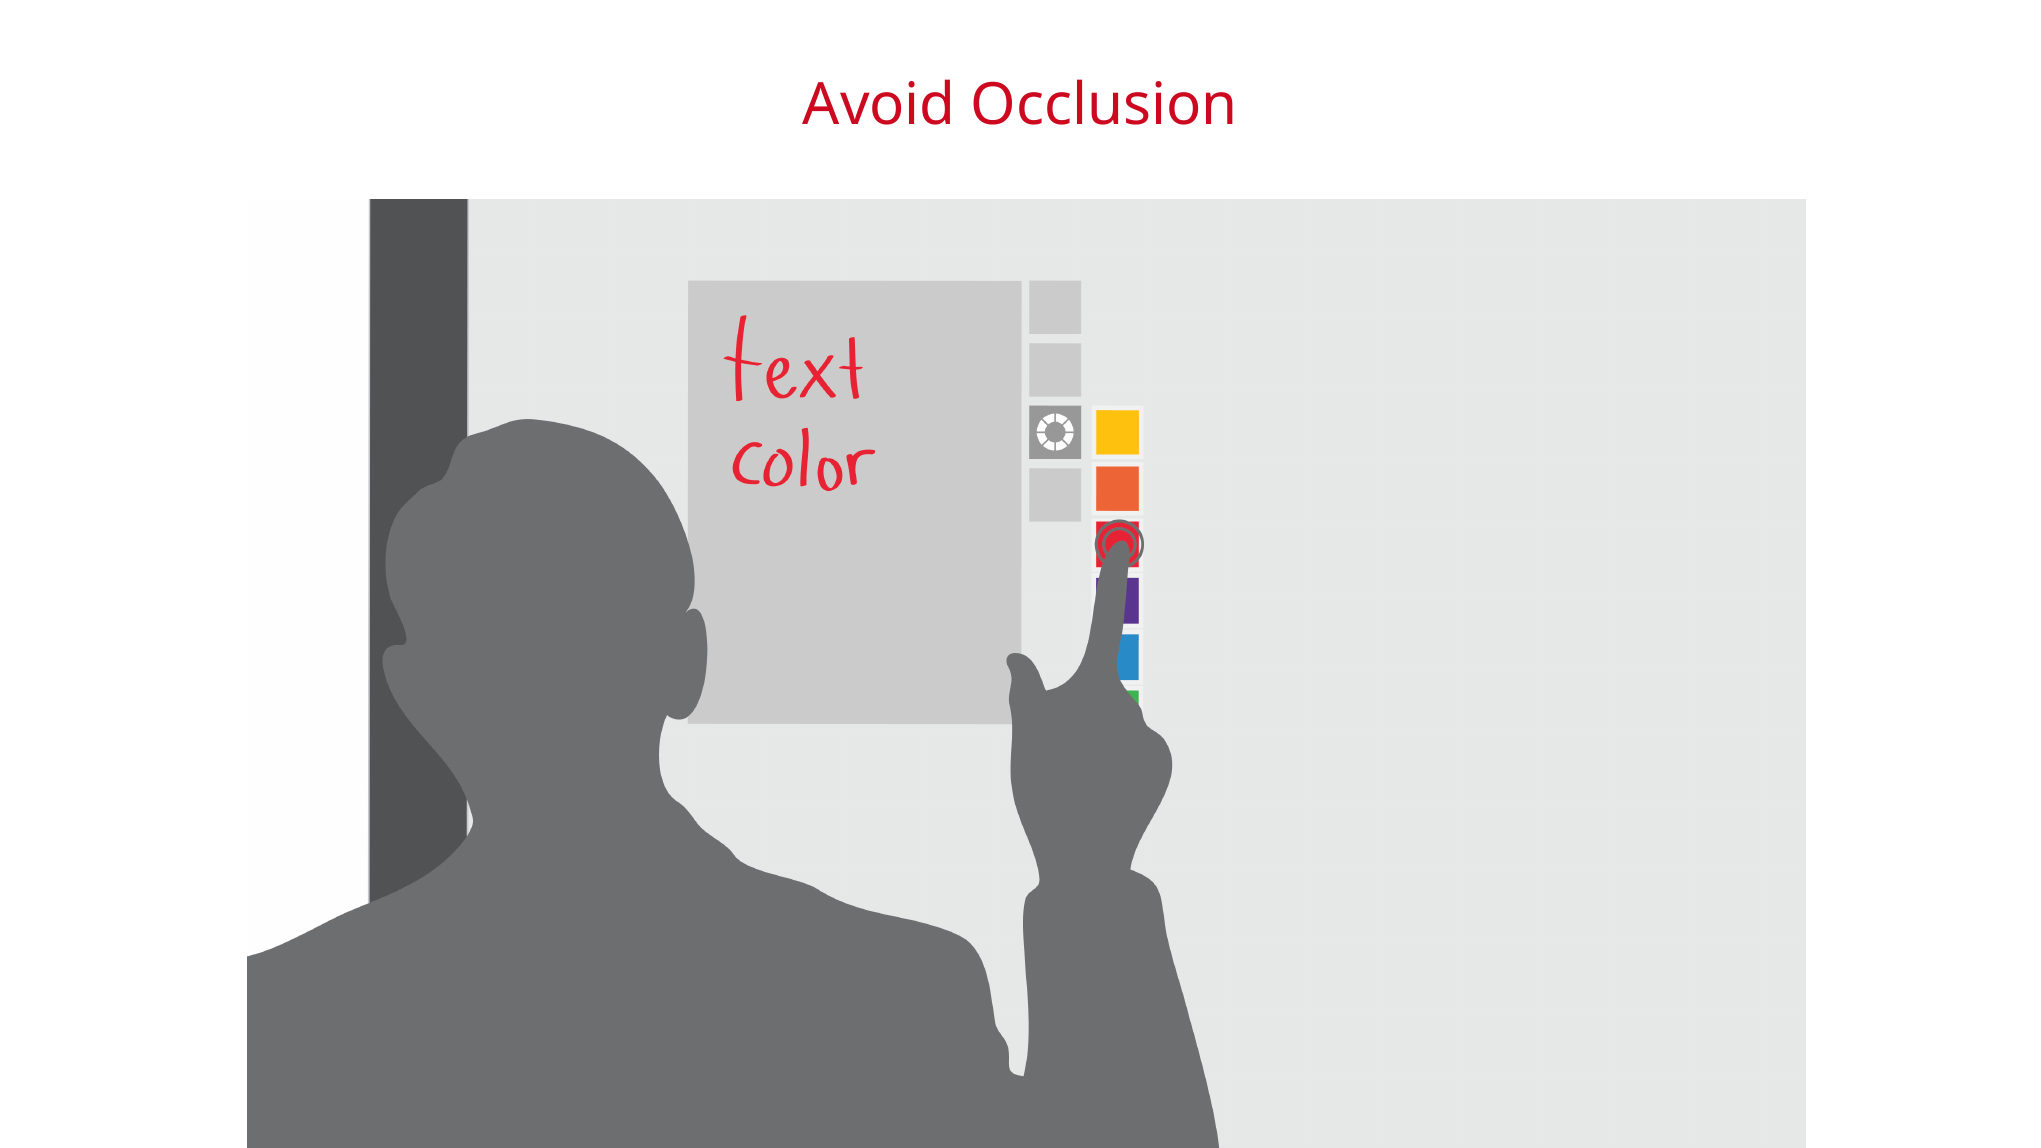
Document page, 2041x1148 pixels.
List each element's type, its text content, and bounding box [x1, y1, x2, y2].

text_box Avoid Occlusion [140, 66, 1900, 795]
picture [247, 199, 1806, 1148]
